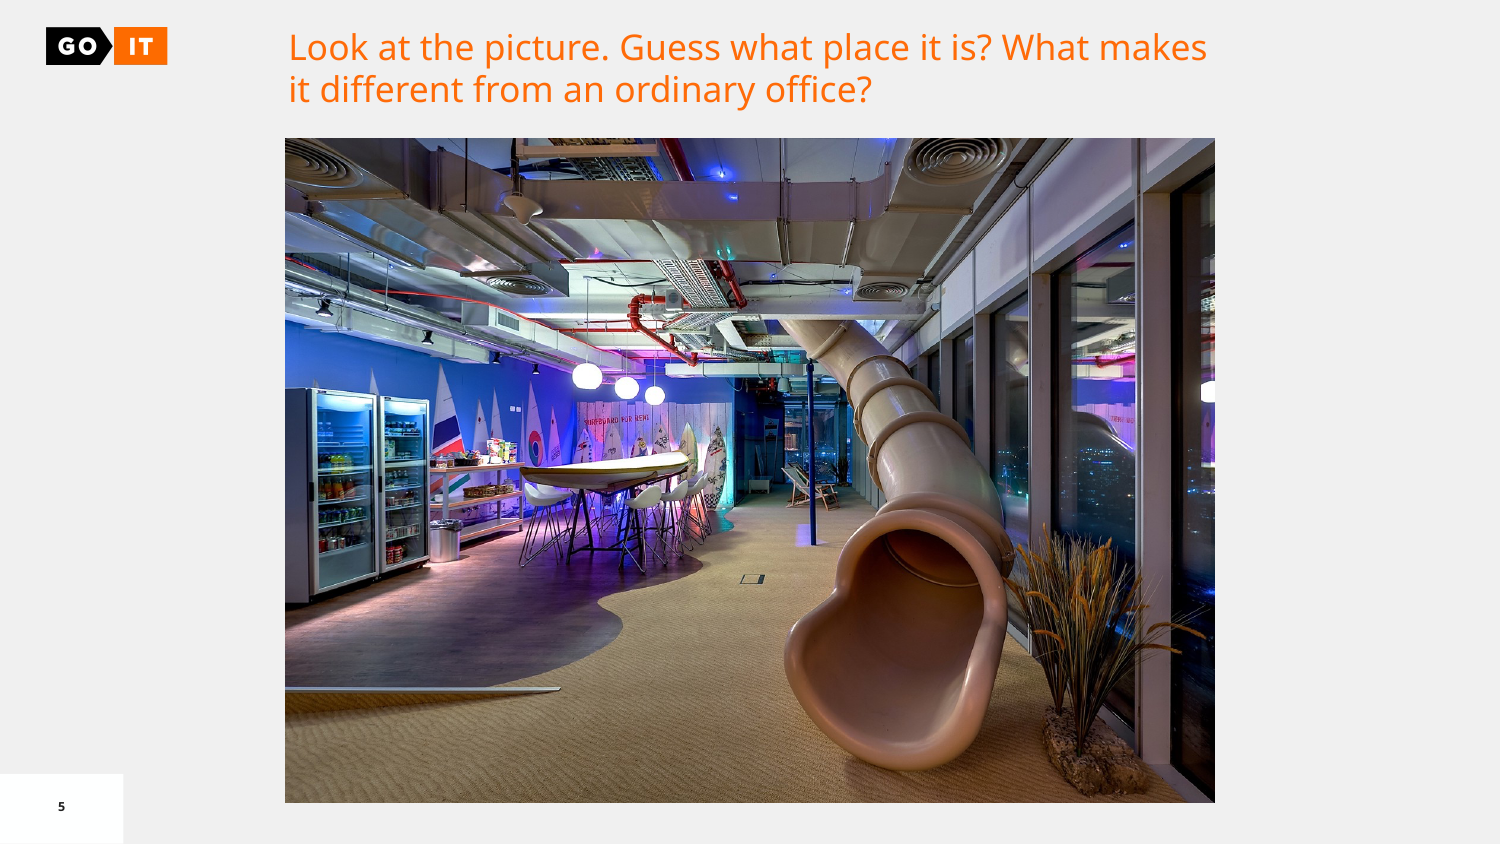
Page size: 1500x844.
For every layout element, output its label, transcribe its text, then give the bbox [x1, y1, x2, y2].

picture [46, 27, 168, 65]
picture [284, 138, 1216, 803]
text_box Look at the picture. Guess what place it is? What makes it different from an ordinary office? [273, 9, 1227, 125]
